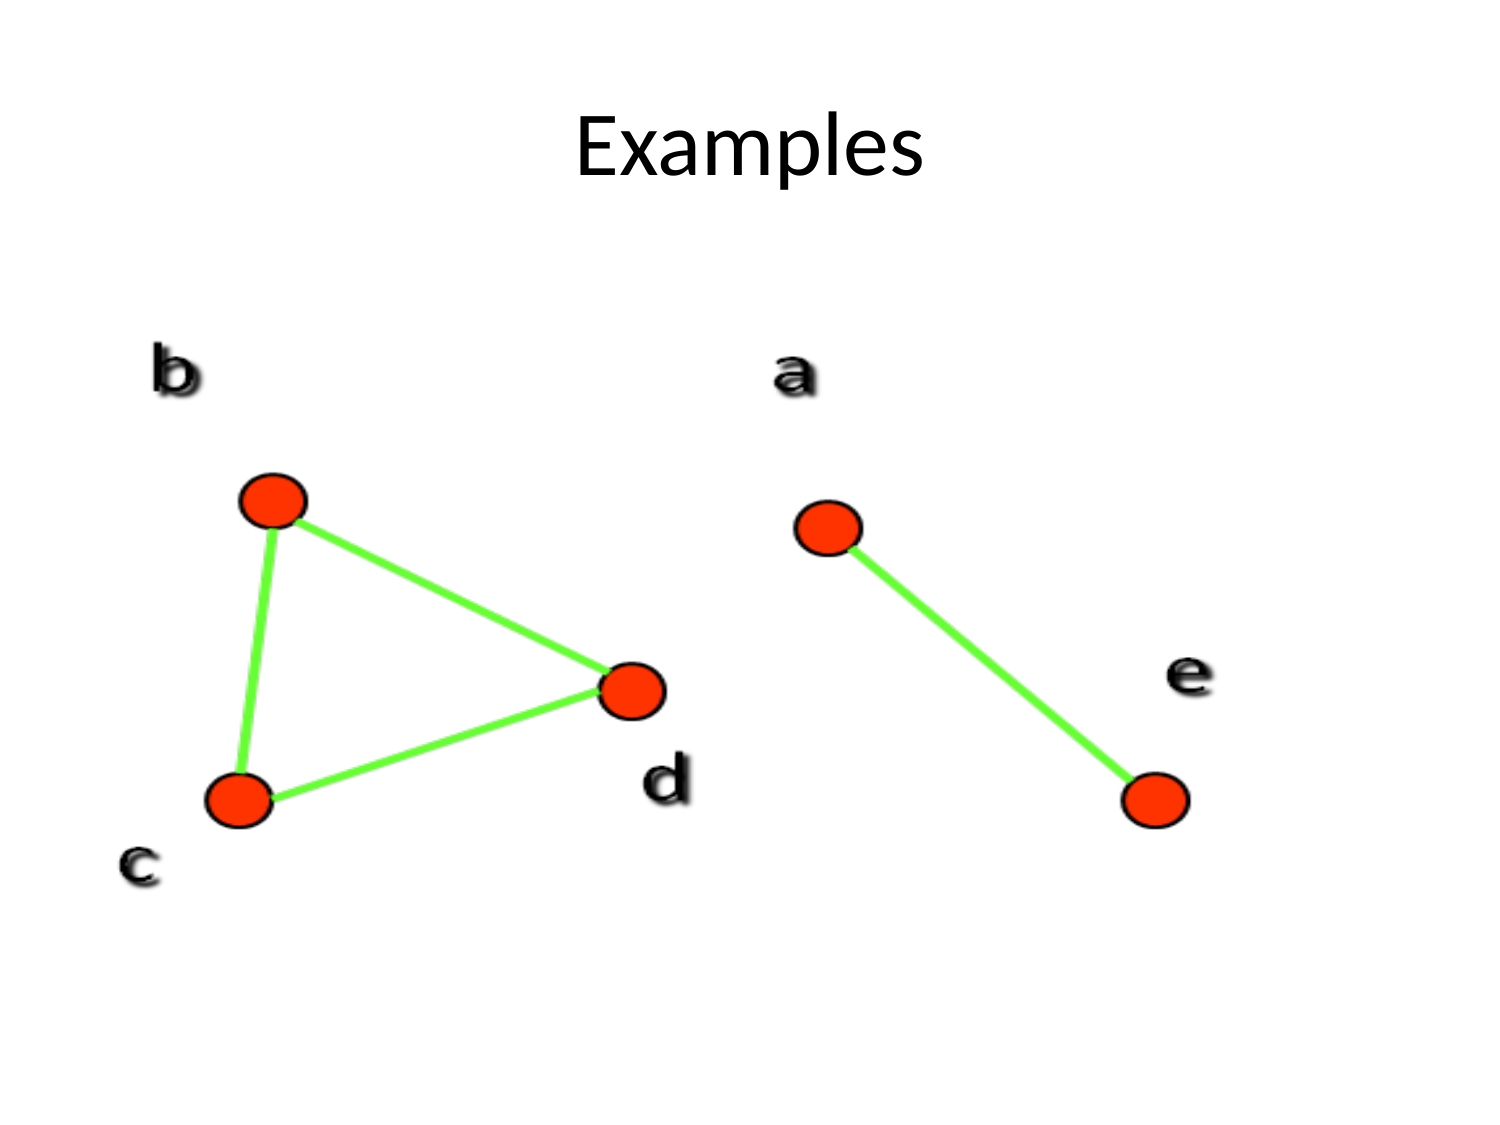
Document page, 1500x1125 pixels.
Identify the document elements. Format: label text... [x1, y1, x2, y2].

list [49, 299, 1388, 988]
title Examples [75, 45, 1425, 233]
